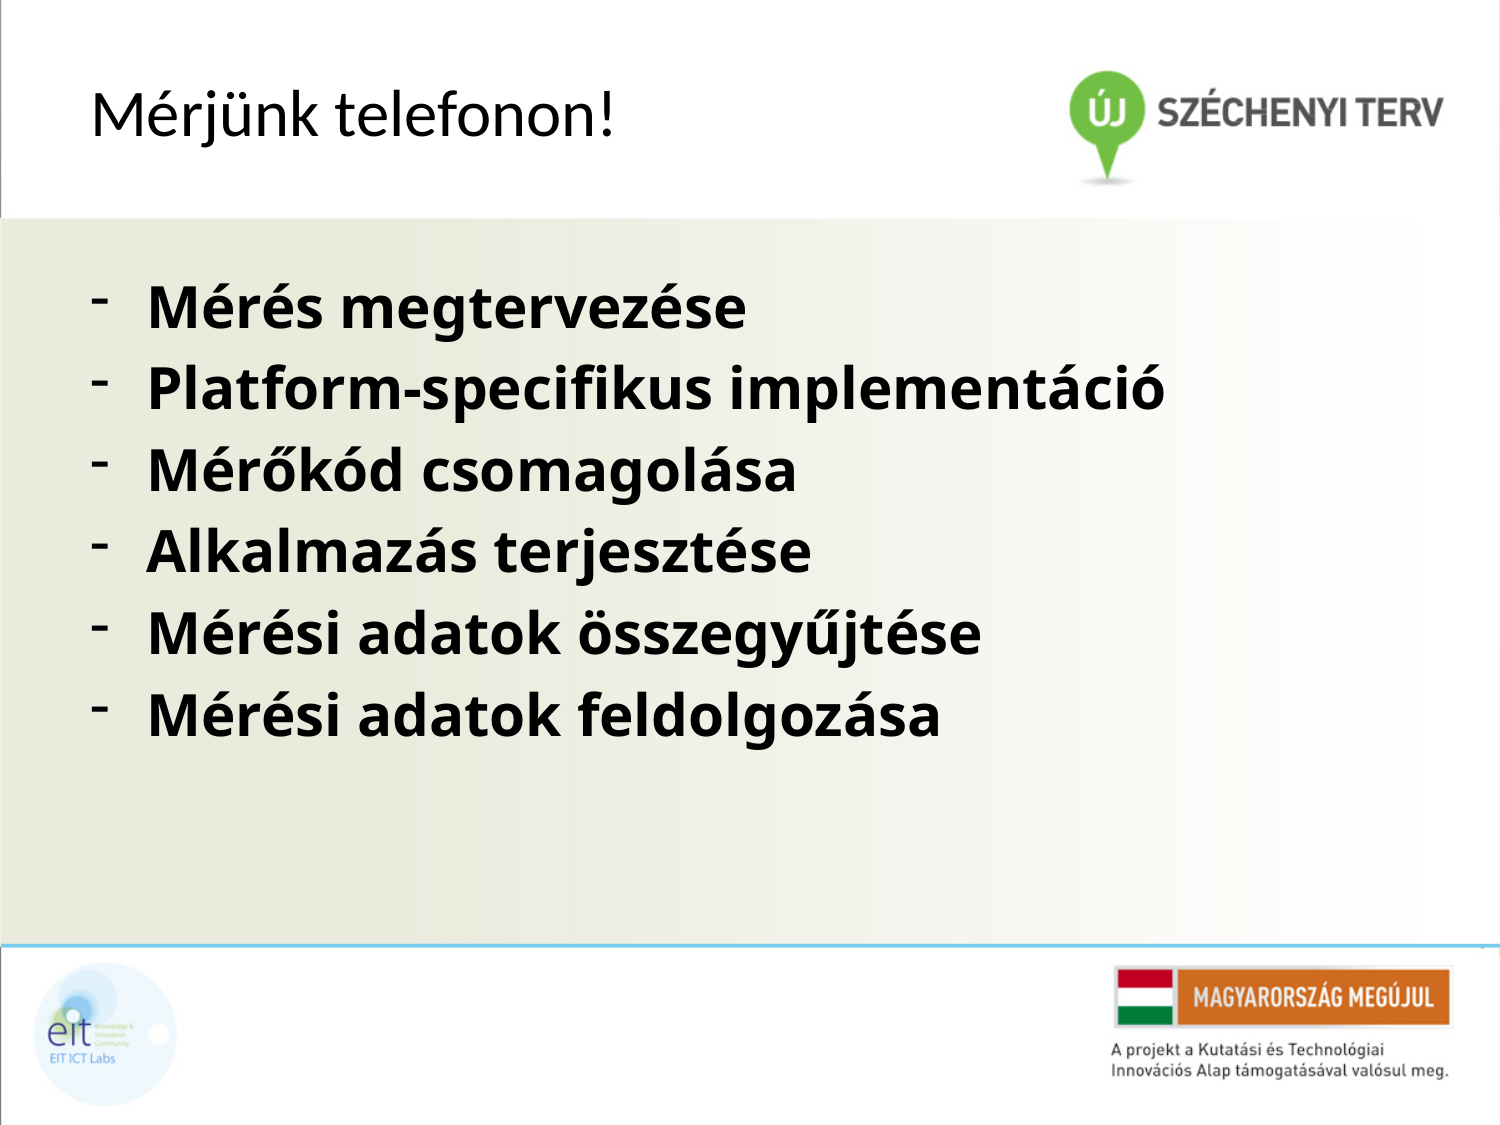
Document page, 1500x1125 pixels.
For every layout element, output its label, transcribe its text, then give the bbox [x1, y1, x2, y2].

picture [0, 0, 1500, 1125]
list Mérés megtervezése Platform-specifikus implementáció Mérőkód csomagolása Alkalmazás terjesztése Mérési adatok összegyűjtése Mérési adatok feldolgozása [75, 262, 1425, 930]
title Mérjünk telefonon! [75, 17, 1425, 202]
